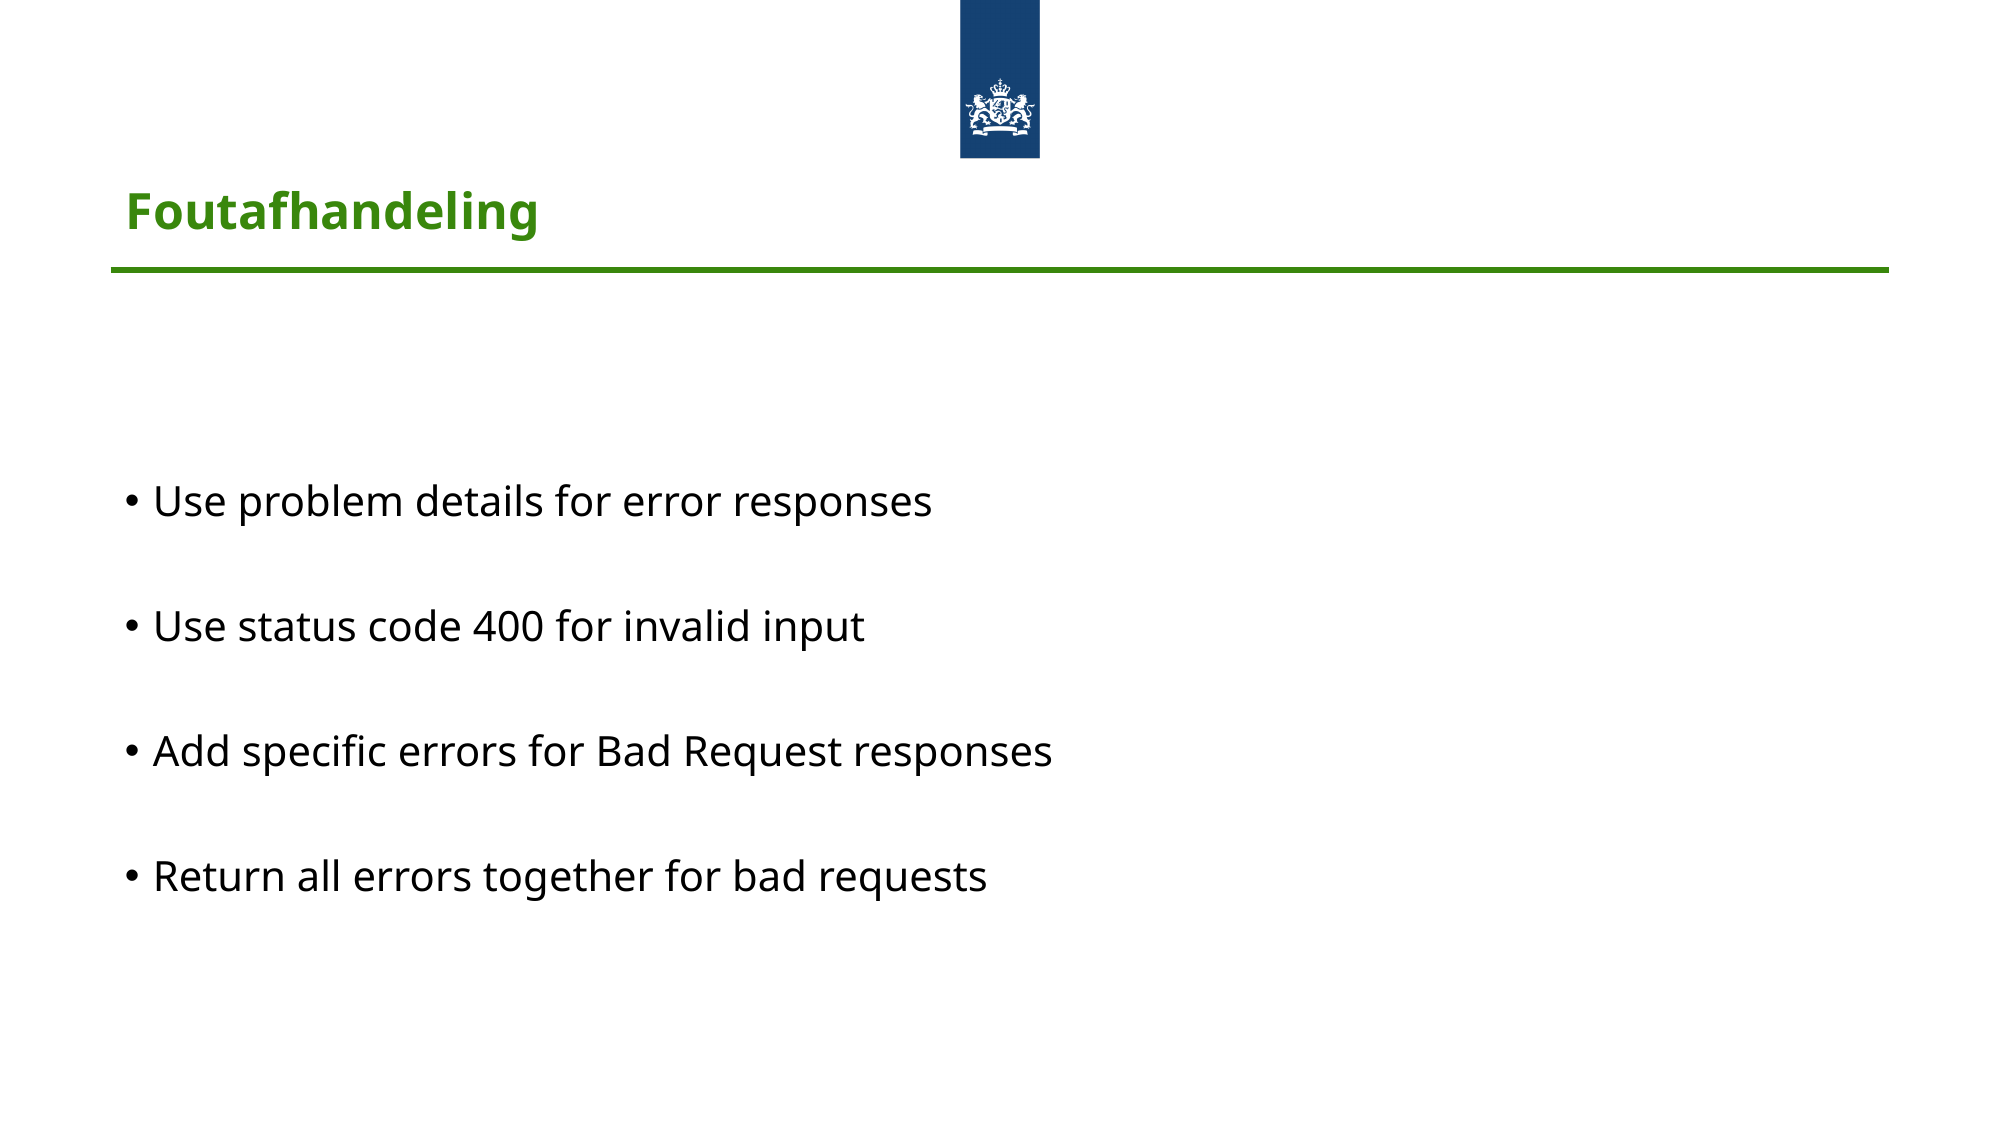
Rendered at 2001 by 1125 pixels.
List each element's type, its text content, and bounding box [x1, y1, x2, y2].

list Use problem details for error responses Use status code 400 for invalid input Add specific errors for Bad Request responses Return all errors together for bad requests [109, 305, 1891, 1020]
picture [960, 0, 1040, 141]
title Foutafhandeling [110, 141, 1892, 248]
